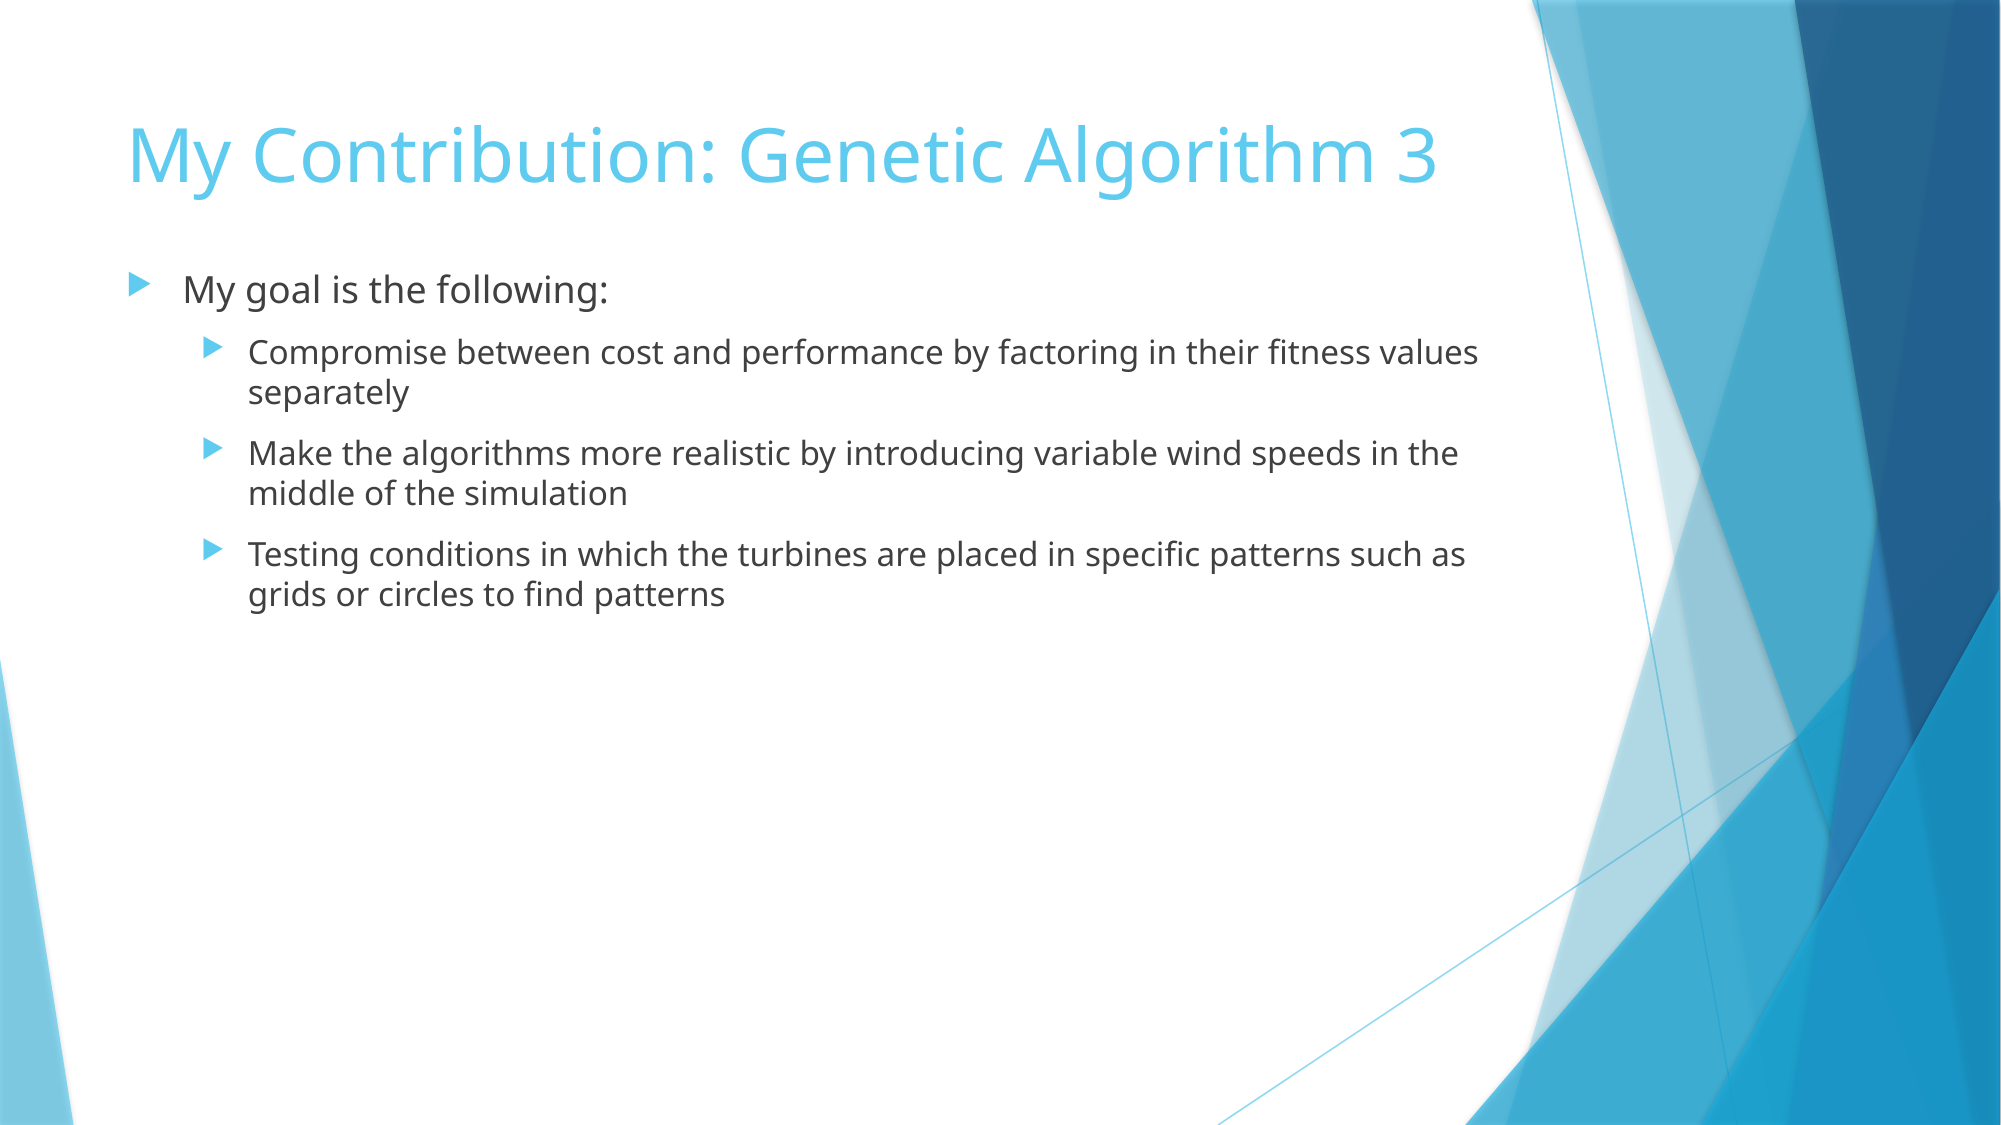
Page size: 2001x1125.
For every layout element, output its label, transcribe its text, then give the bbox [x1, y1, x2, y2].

list My goal is the following: Compromise between cost and performance by factoring in their fitness values separately Make the algorithms more realistic by introducing variable wind speeds in the middle of the simulation Testing conditions in which the turbines are placed in specific patterns such as grids or circles to find patterns [111, 258, 1522, 992]
title My Contribution: Genetic Algorithm 3 [111, 99, 1522, 241]
